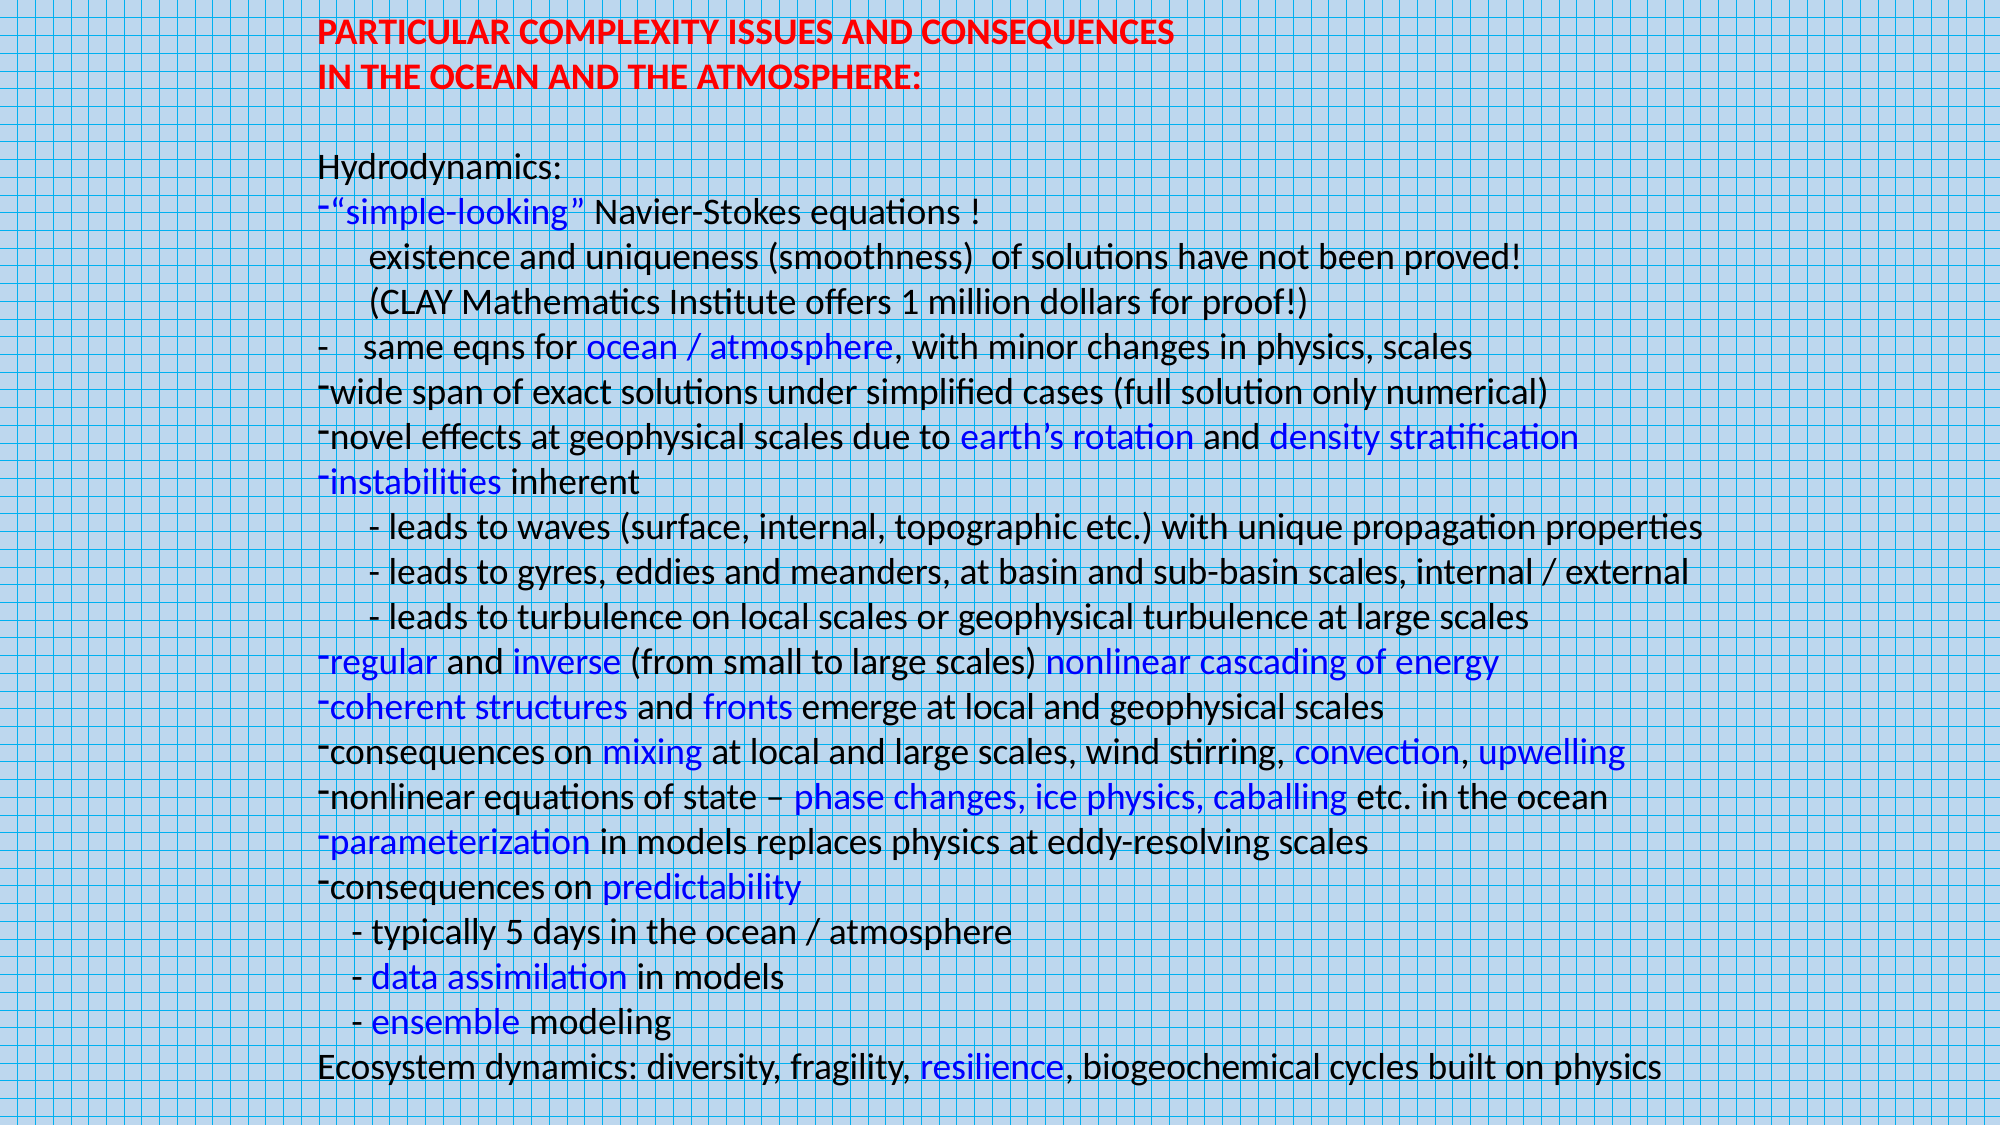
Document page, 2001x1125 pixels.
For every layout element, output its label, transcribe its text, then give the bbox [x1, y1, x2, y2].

text_box PARTICULAR COMPLEXITY ISSUES AND CONSEQUENCES IN THE OCEAN AND THE ATMOSPHERE: Hydrodynamics: “simple-looking” Navier-Stokes equations ! existence and uniqueness (smoothness) of solutions have not been proved! (CLAY Mathematics Institute offers 1 million dollars for proof!) - same eqns for ocean / atmosphere, with minor changes in physics, scales wide span of exact solutions under simplified cases (full solution only numerical) novel effects at geophysical scales due to earth’s rotation and density stratification instabilities inherent - leads to waves (surface, internal, topographic etc.) with unique propagation properties - leads to gyres, eddies and meanders, at basin and sub-basin scales, internal / external - leads to turbulence on local scales or geophysical turbulence at large scales regular and inverse (from small to large scales) nonlinear cascading of energy coherent structures and fronts emerge at local and geophysical scales consequences on mixing at local and large scales, wind stirring, convection, upwelling nonlinear equations of state – phase changes, ice physics, caballing etc. in the ocean parameterization in models replaces physics at eddy-resolving scales consequences on predictability - typically 5 days in the ocean / atmosphere - data assimilation in models - ensemble modeling Ecosystem dynamics: diversity, fragility, resilience, biogeochemical cycles built on physics [302, 0, 1720, 1095]
